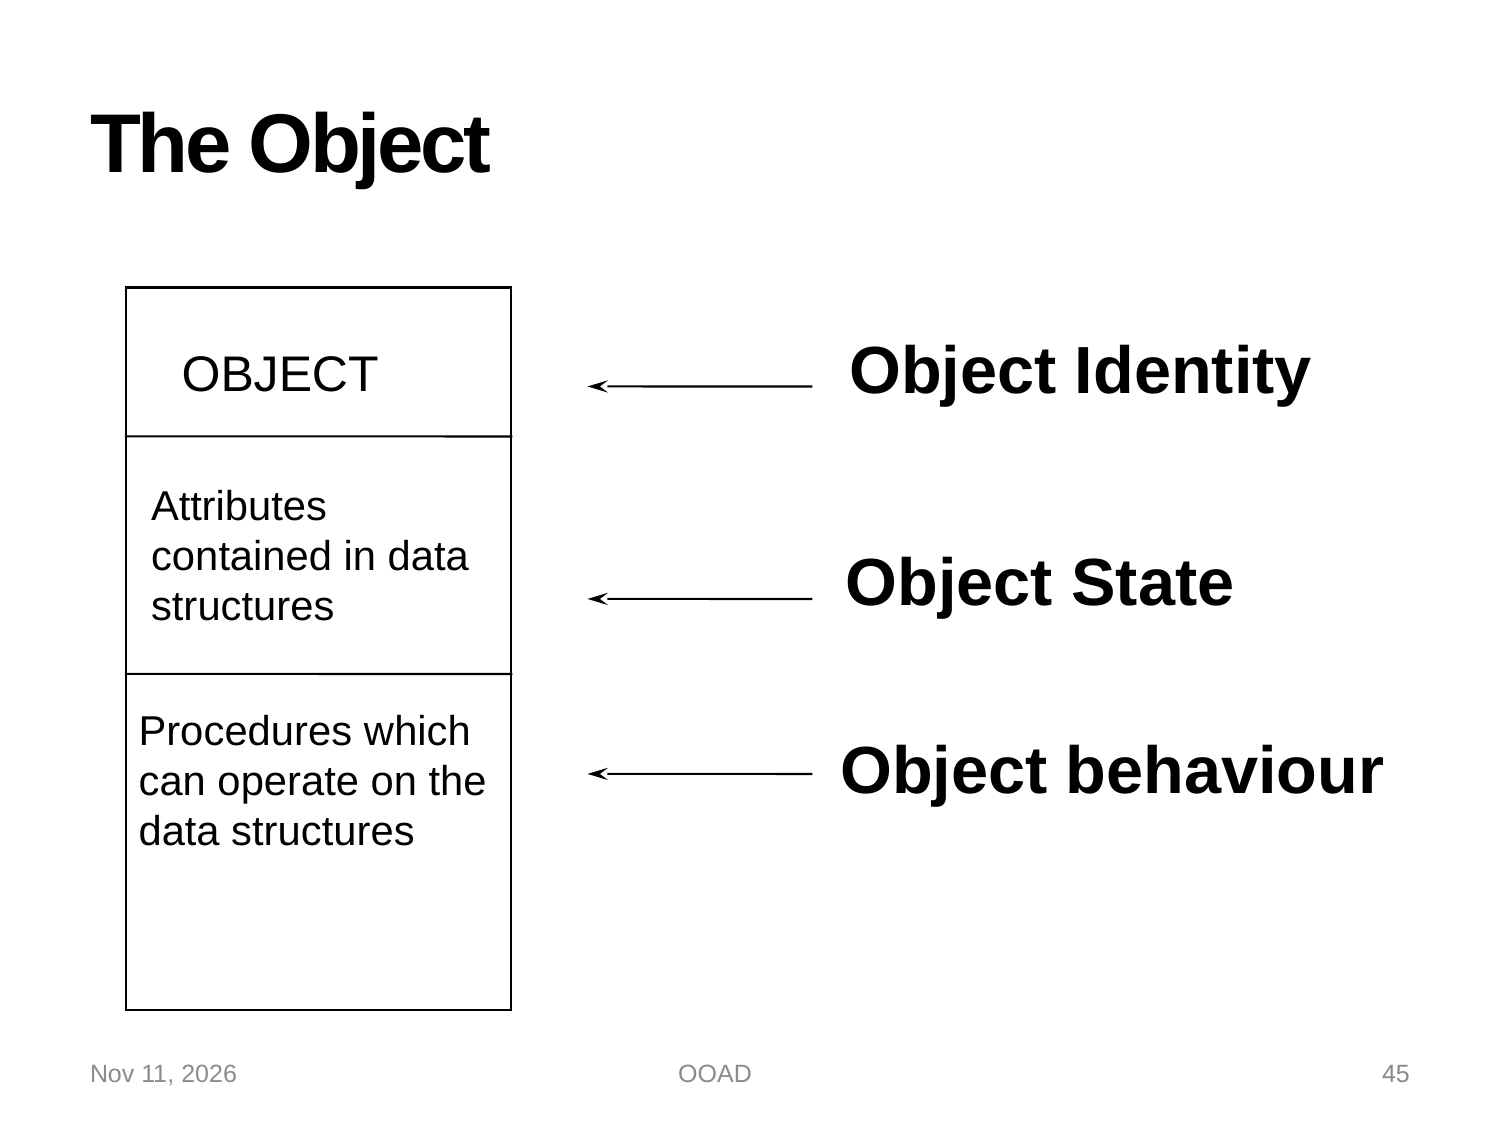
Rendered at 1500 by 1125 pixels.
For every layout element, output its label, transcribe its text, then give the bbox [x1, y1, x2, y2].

text_box [587, 767, 609, 781]
text_box Object Identity [834, 318, 1328, 414]
text_box Attributes contained in data structures [135, 471, 507, 637]
title The Object [75, 45, 1425, 233]
footer OOAD [512, 1042, 988, 1103]
text_box OBJECT [166, 334, 394, 410]
text_box [125, 287, 512, 436]
text_box Object behaviour [825, 718, 1400, 814]
text_box [125, 674, 512, 1011]
text_box Object State [830, 531, 1250, 627]
text_box [125, 437, 512, 673]
slide_number 15-Oct-22 [75, 1042, 425, 1103]
text_box [587, 380, 609, 393]
text_box [587, 592, 609, 606]
text_box Procedures which can operate on the data structures [123, 696, 507, 862]
slide_number 45 [1074, 1042, 1425, 1103]
